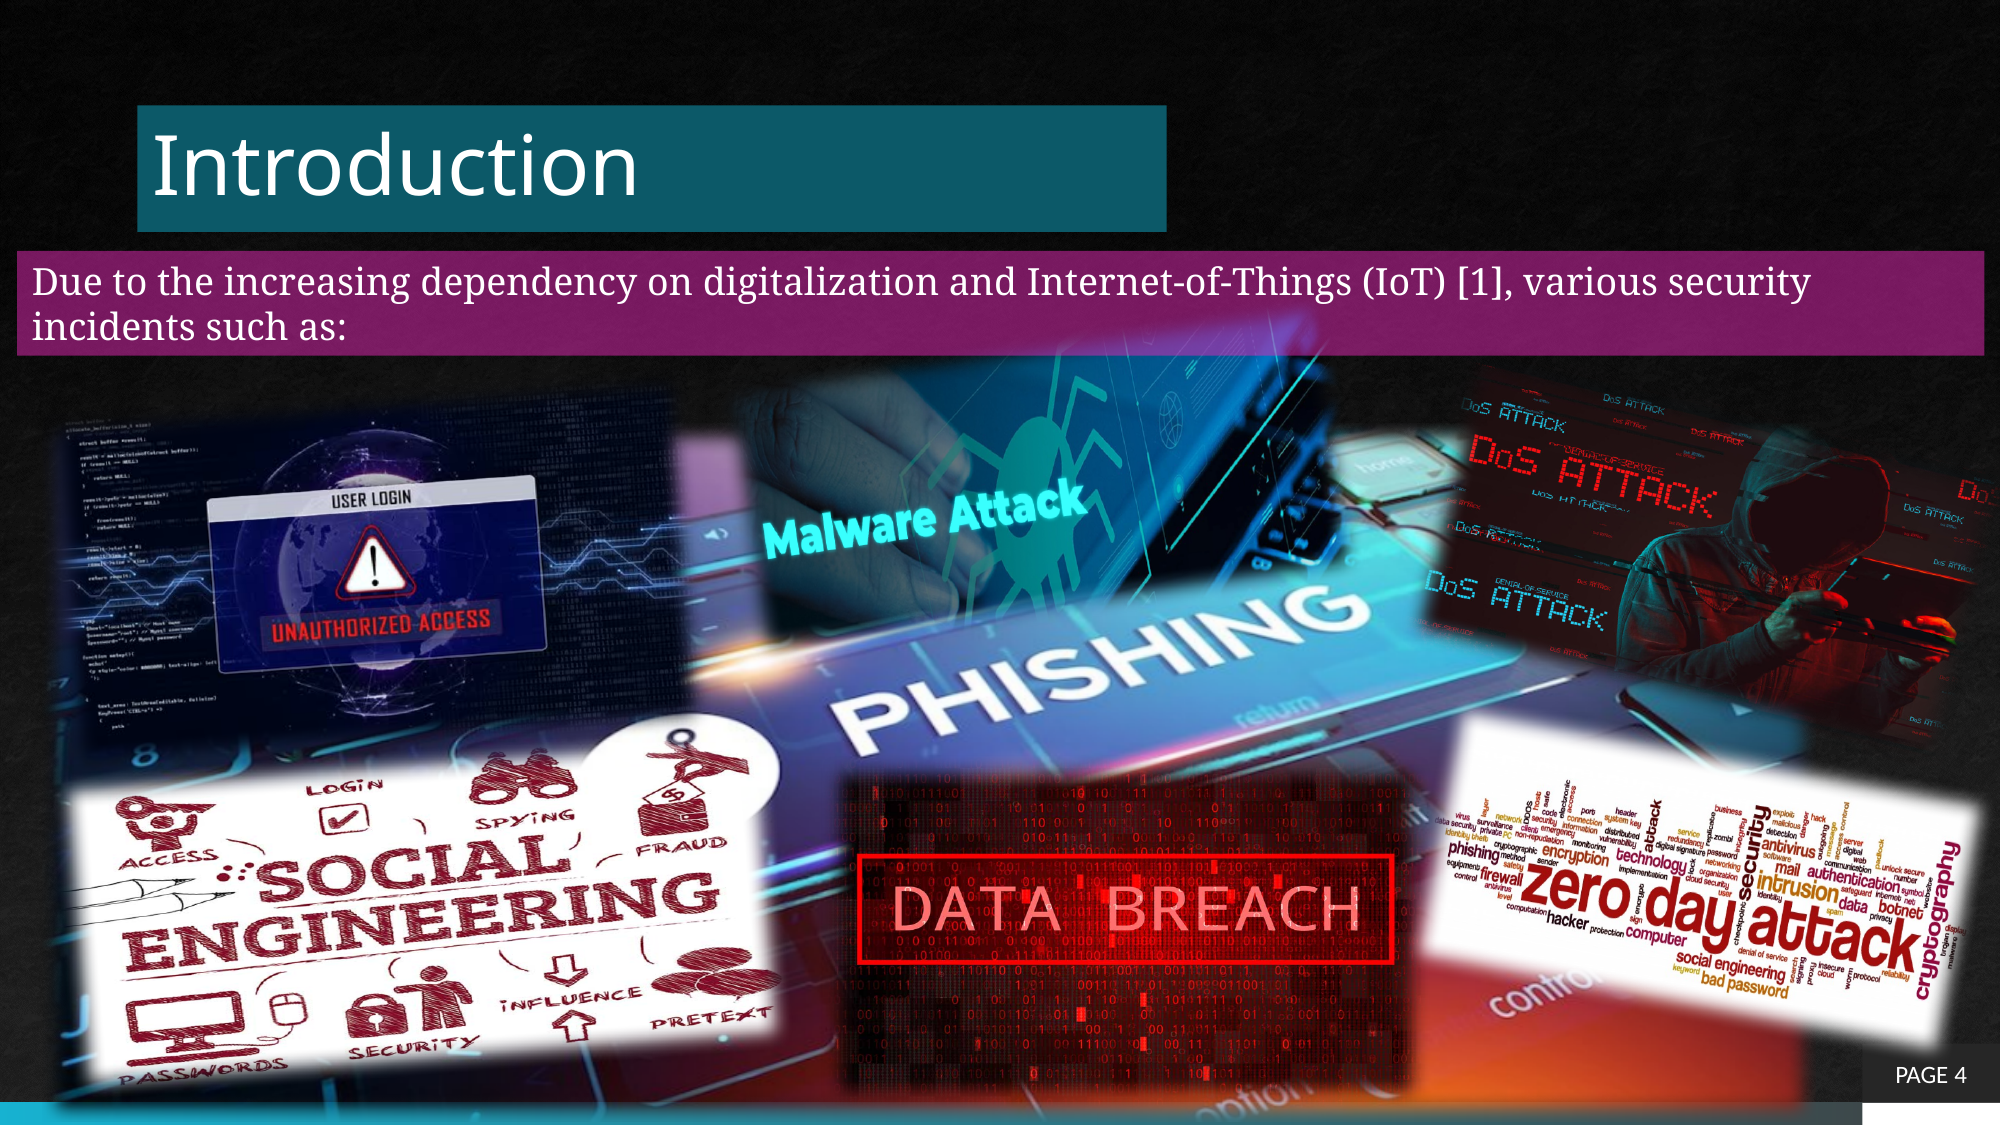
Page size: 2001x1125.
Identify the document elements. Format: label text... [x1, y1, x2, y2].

text_box Due to the increasing dependency on digitalization and Internet-of-Things (IoT) [1], various security incidents such as: [17, 250, 1985, 356]
picture [0, 0, 2000, 1122]
slide_number PAGE 4 [1862, 1043, 2000, 1103]
title Introduction [137, 105, 1167, 232]
